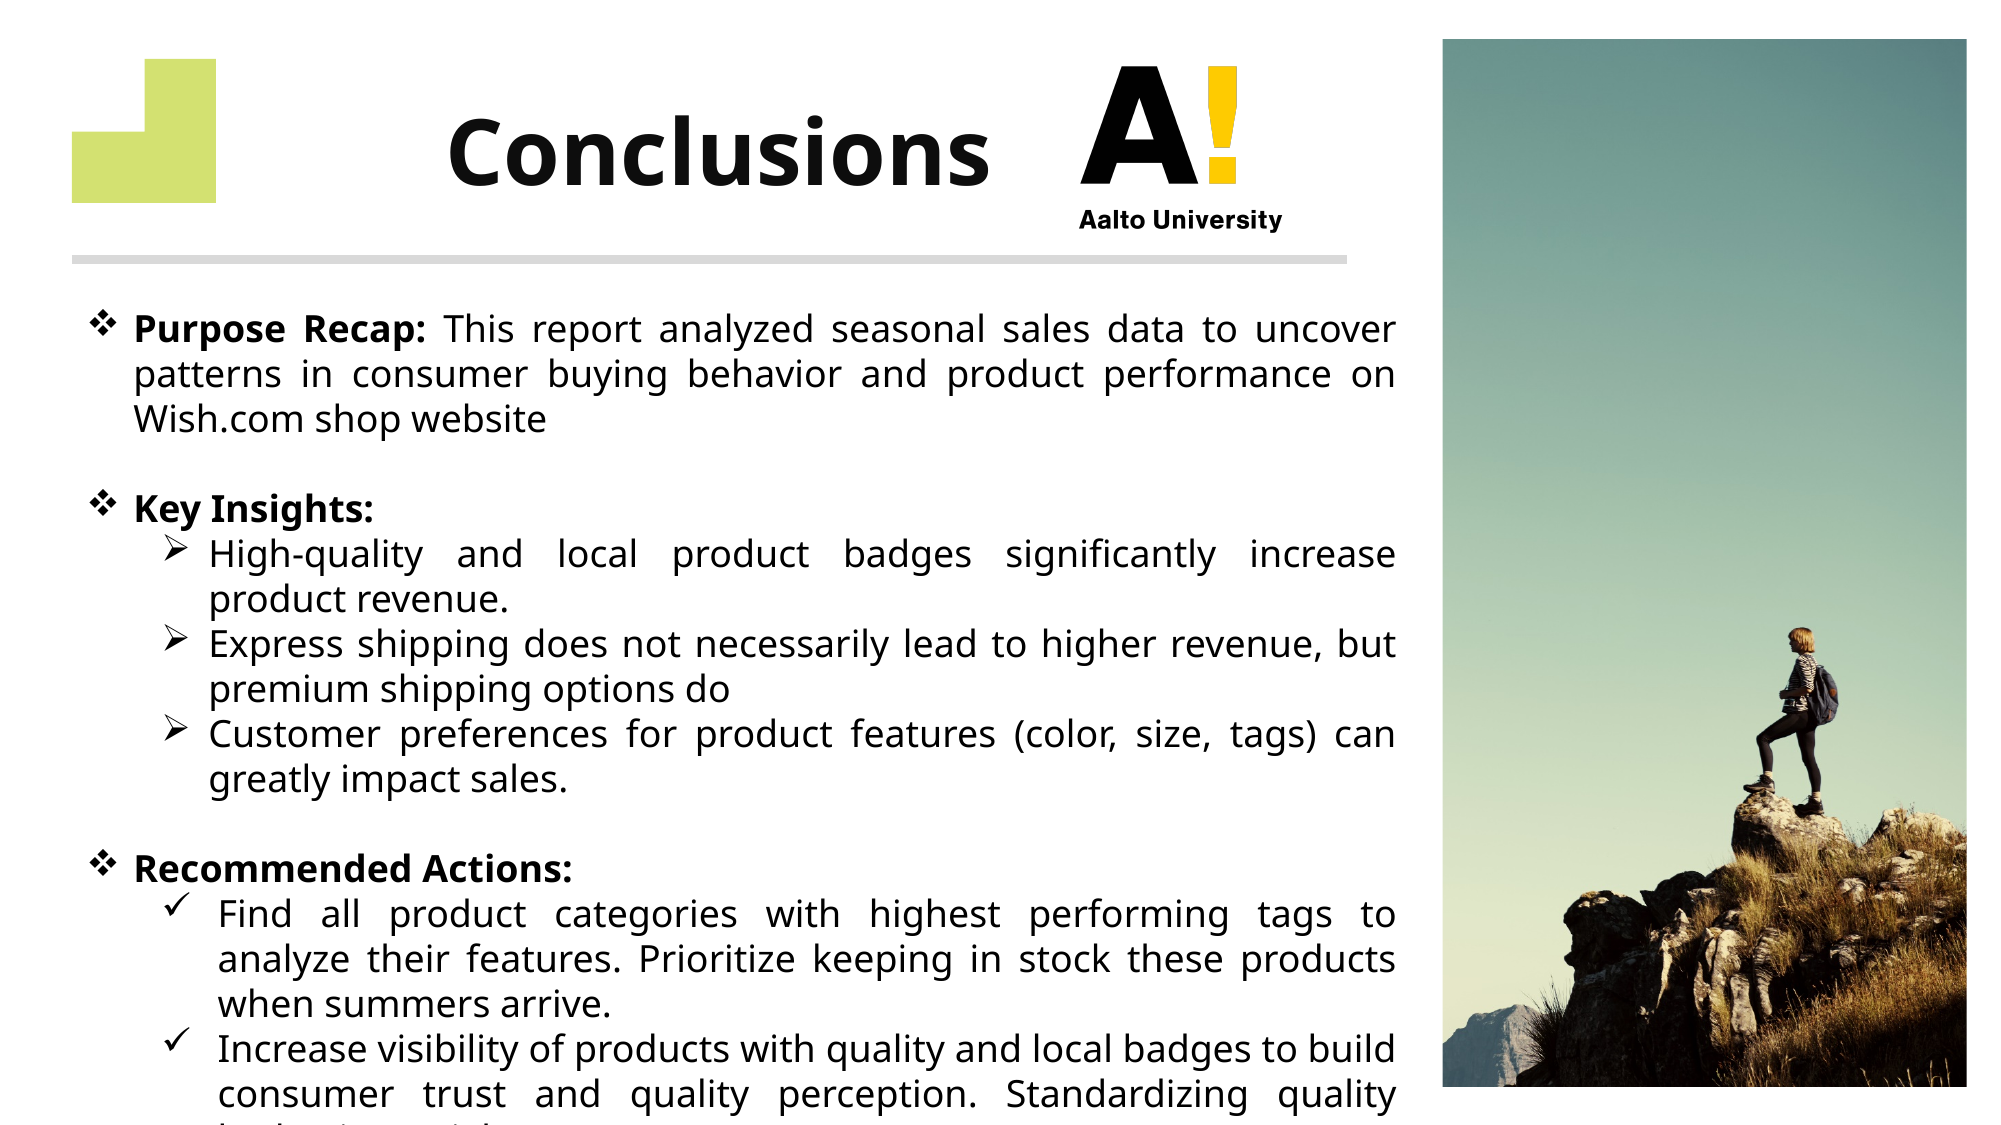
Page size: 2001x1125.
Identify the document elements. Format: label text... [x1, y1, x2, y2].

text_box Purpose Recap: This report analyzed seasonal sales data to uncover patterns in consumer buying behavior and product performance on Wish.com shop website Key Insights: High-quality and local product badges significantly increase product revenue. Express shipping does not necessarily lead to higher revenue, but premium shipping options do Customer preferences for product features (color, size, tags) can greatly impact sales. Recommended Actions: Find all product categories with highest performing tags to analyze their features. Prioritize keeping in stock these products when summers arrive. Increase visibility of products with quality and local badges to build consumer trust and quality perception. Standardizing quality badge is crucial Collect customer feedback and their product ratings to continuously improve product offerings and marketing strategies. [71, 298, 1413, 1125]
picture [1070, 57, 1292, 242]
text_box [143, 57, 218, 84]
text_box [71, 86, 1348, 260]
picture [1442, 39, 1967, 1087]
